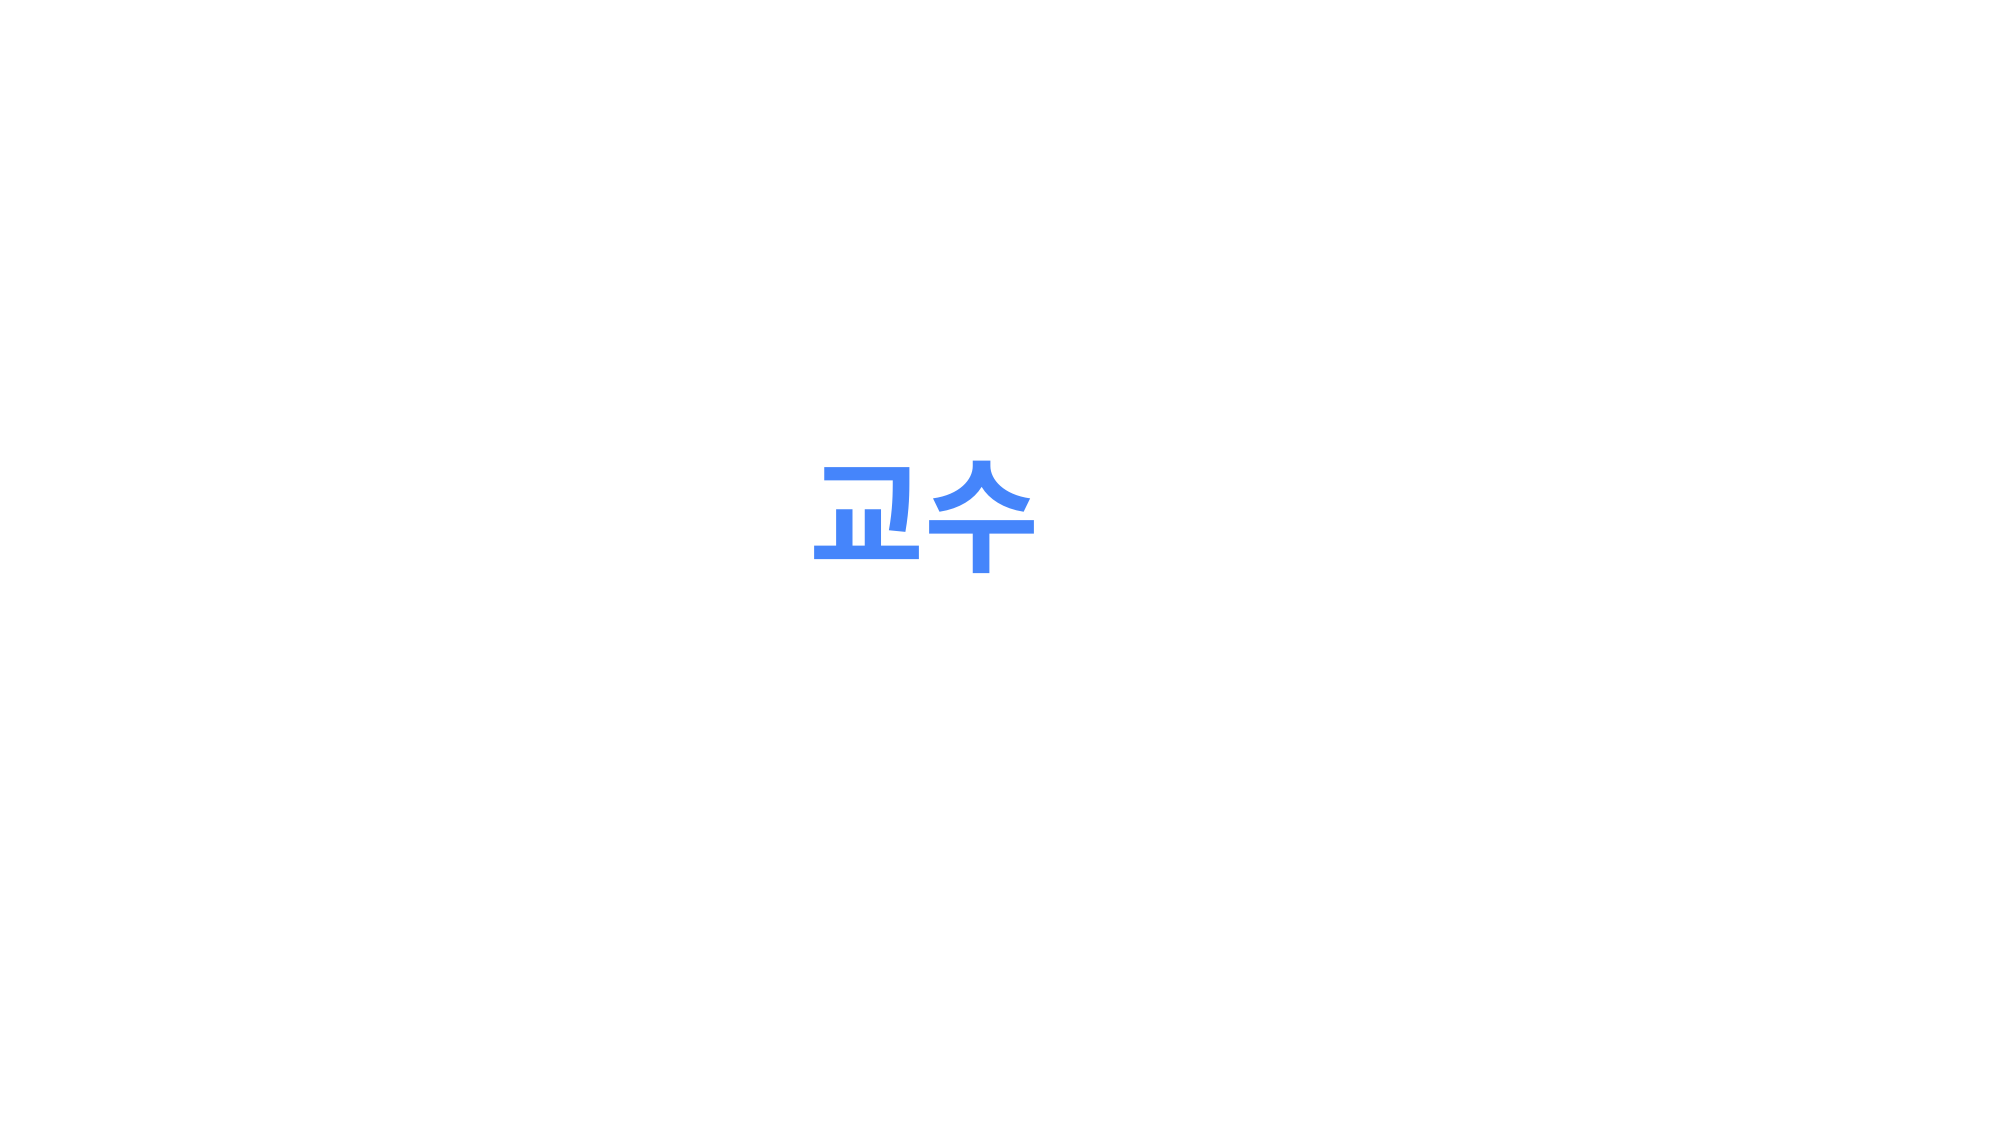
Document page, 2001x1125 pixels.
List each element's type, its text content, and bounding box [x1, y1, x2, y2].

text_box 교수 [795, 446, 2000, 610]
